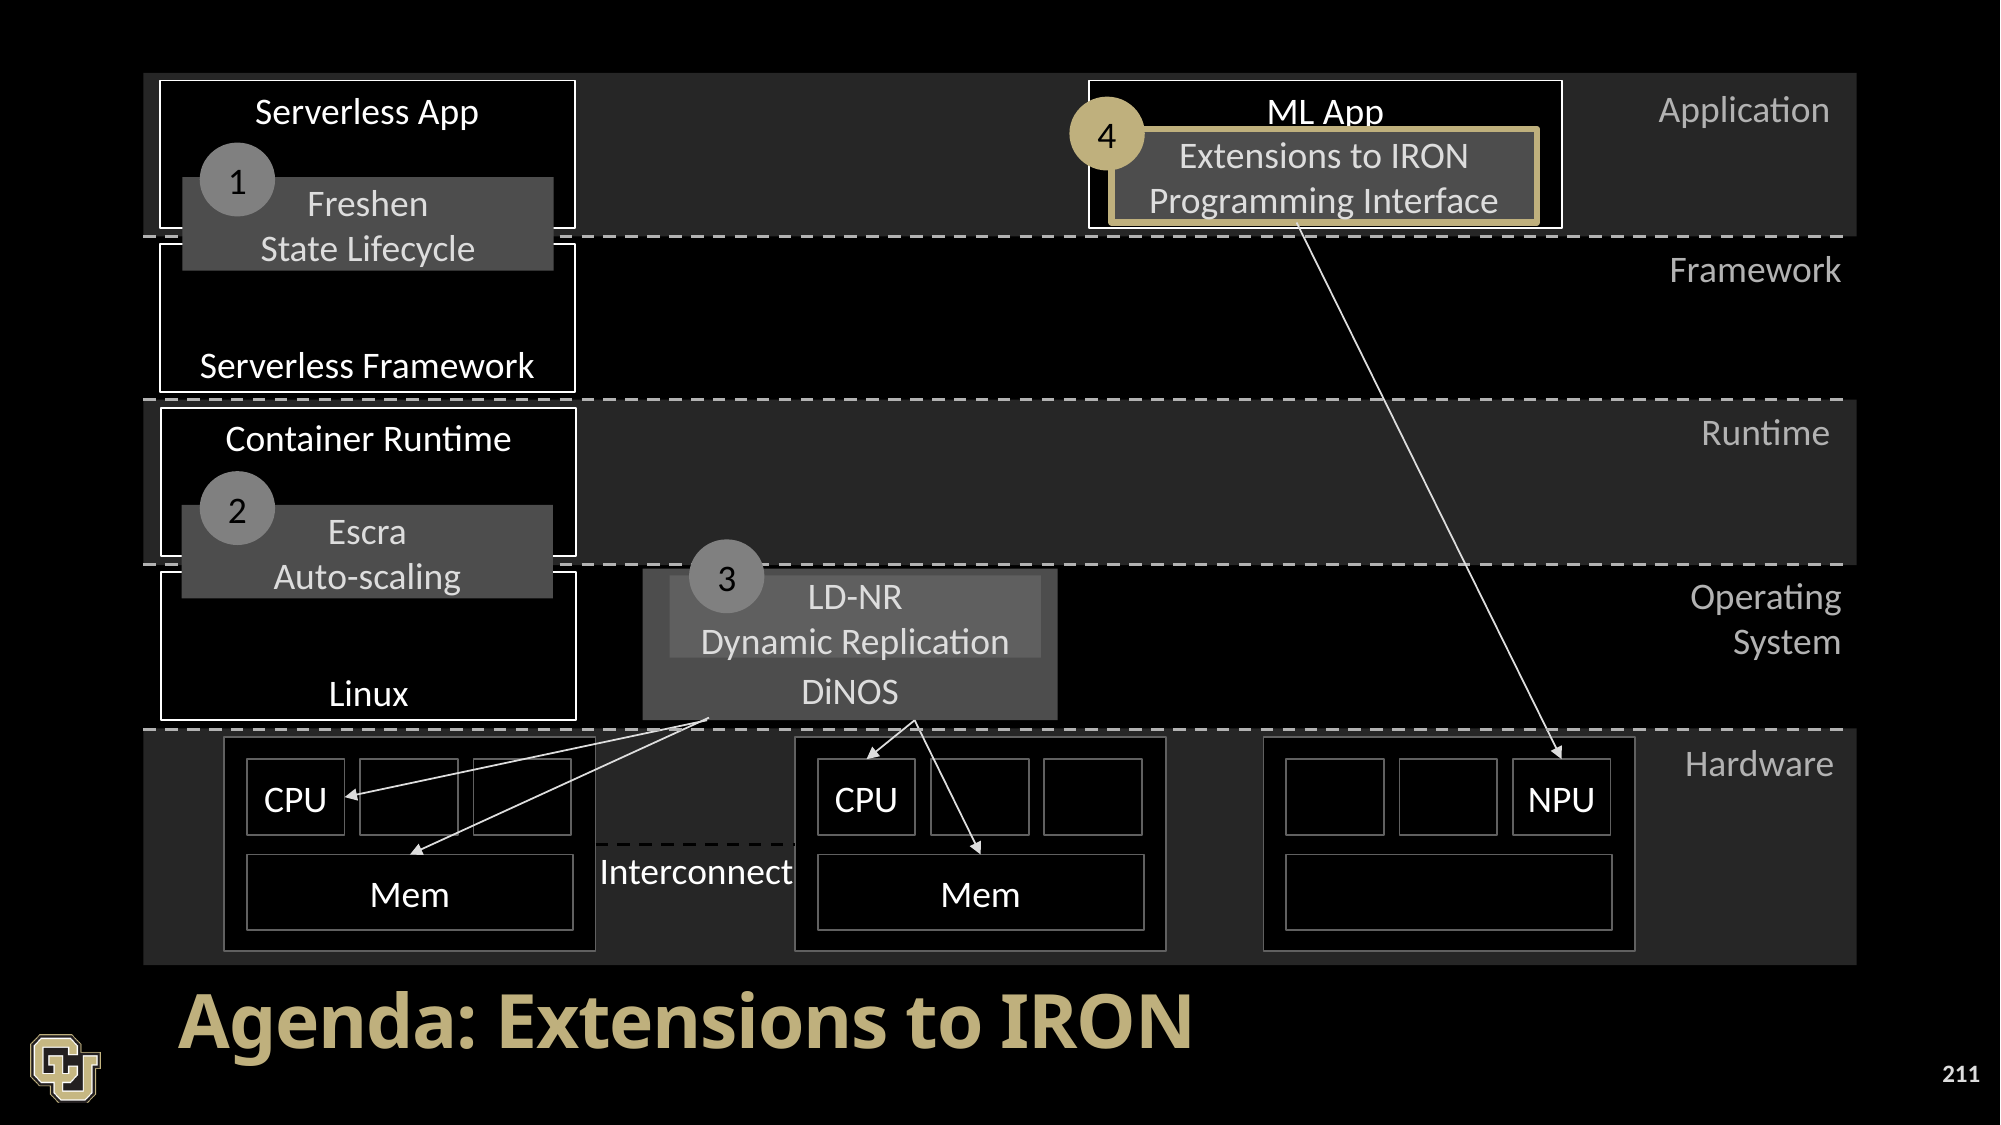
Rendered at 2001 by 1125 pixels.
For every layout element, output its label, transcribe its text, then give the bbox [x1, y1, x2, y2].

text_box Agenda: Extensions to IRON [164, 975, 1825, 1125]
slide_number 211 [1825, 1042, 1996, 1103]
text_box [143, 72, 1857, 966]
